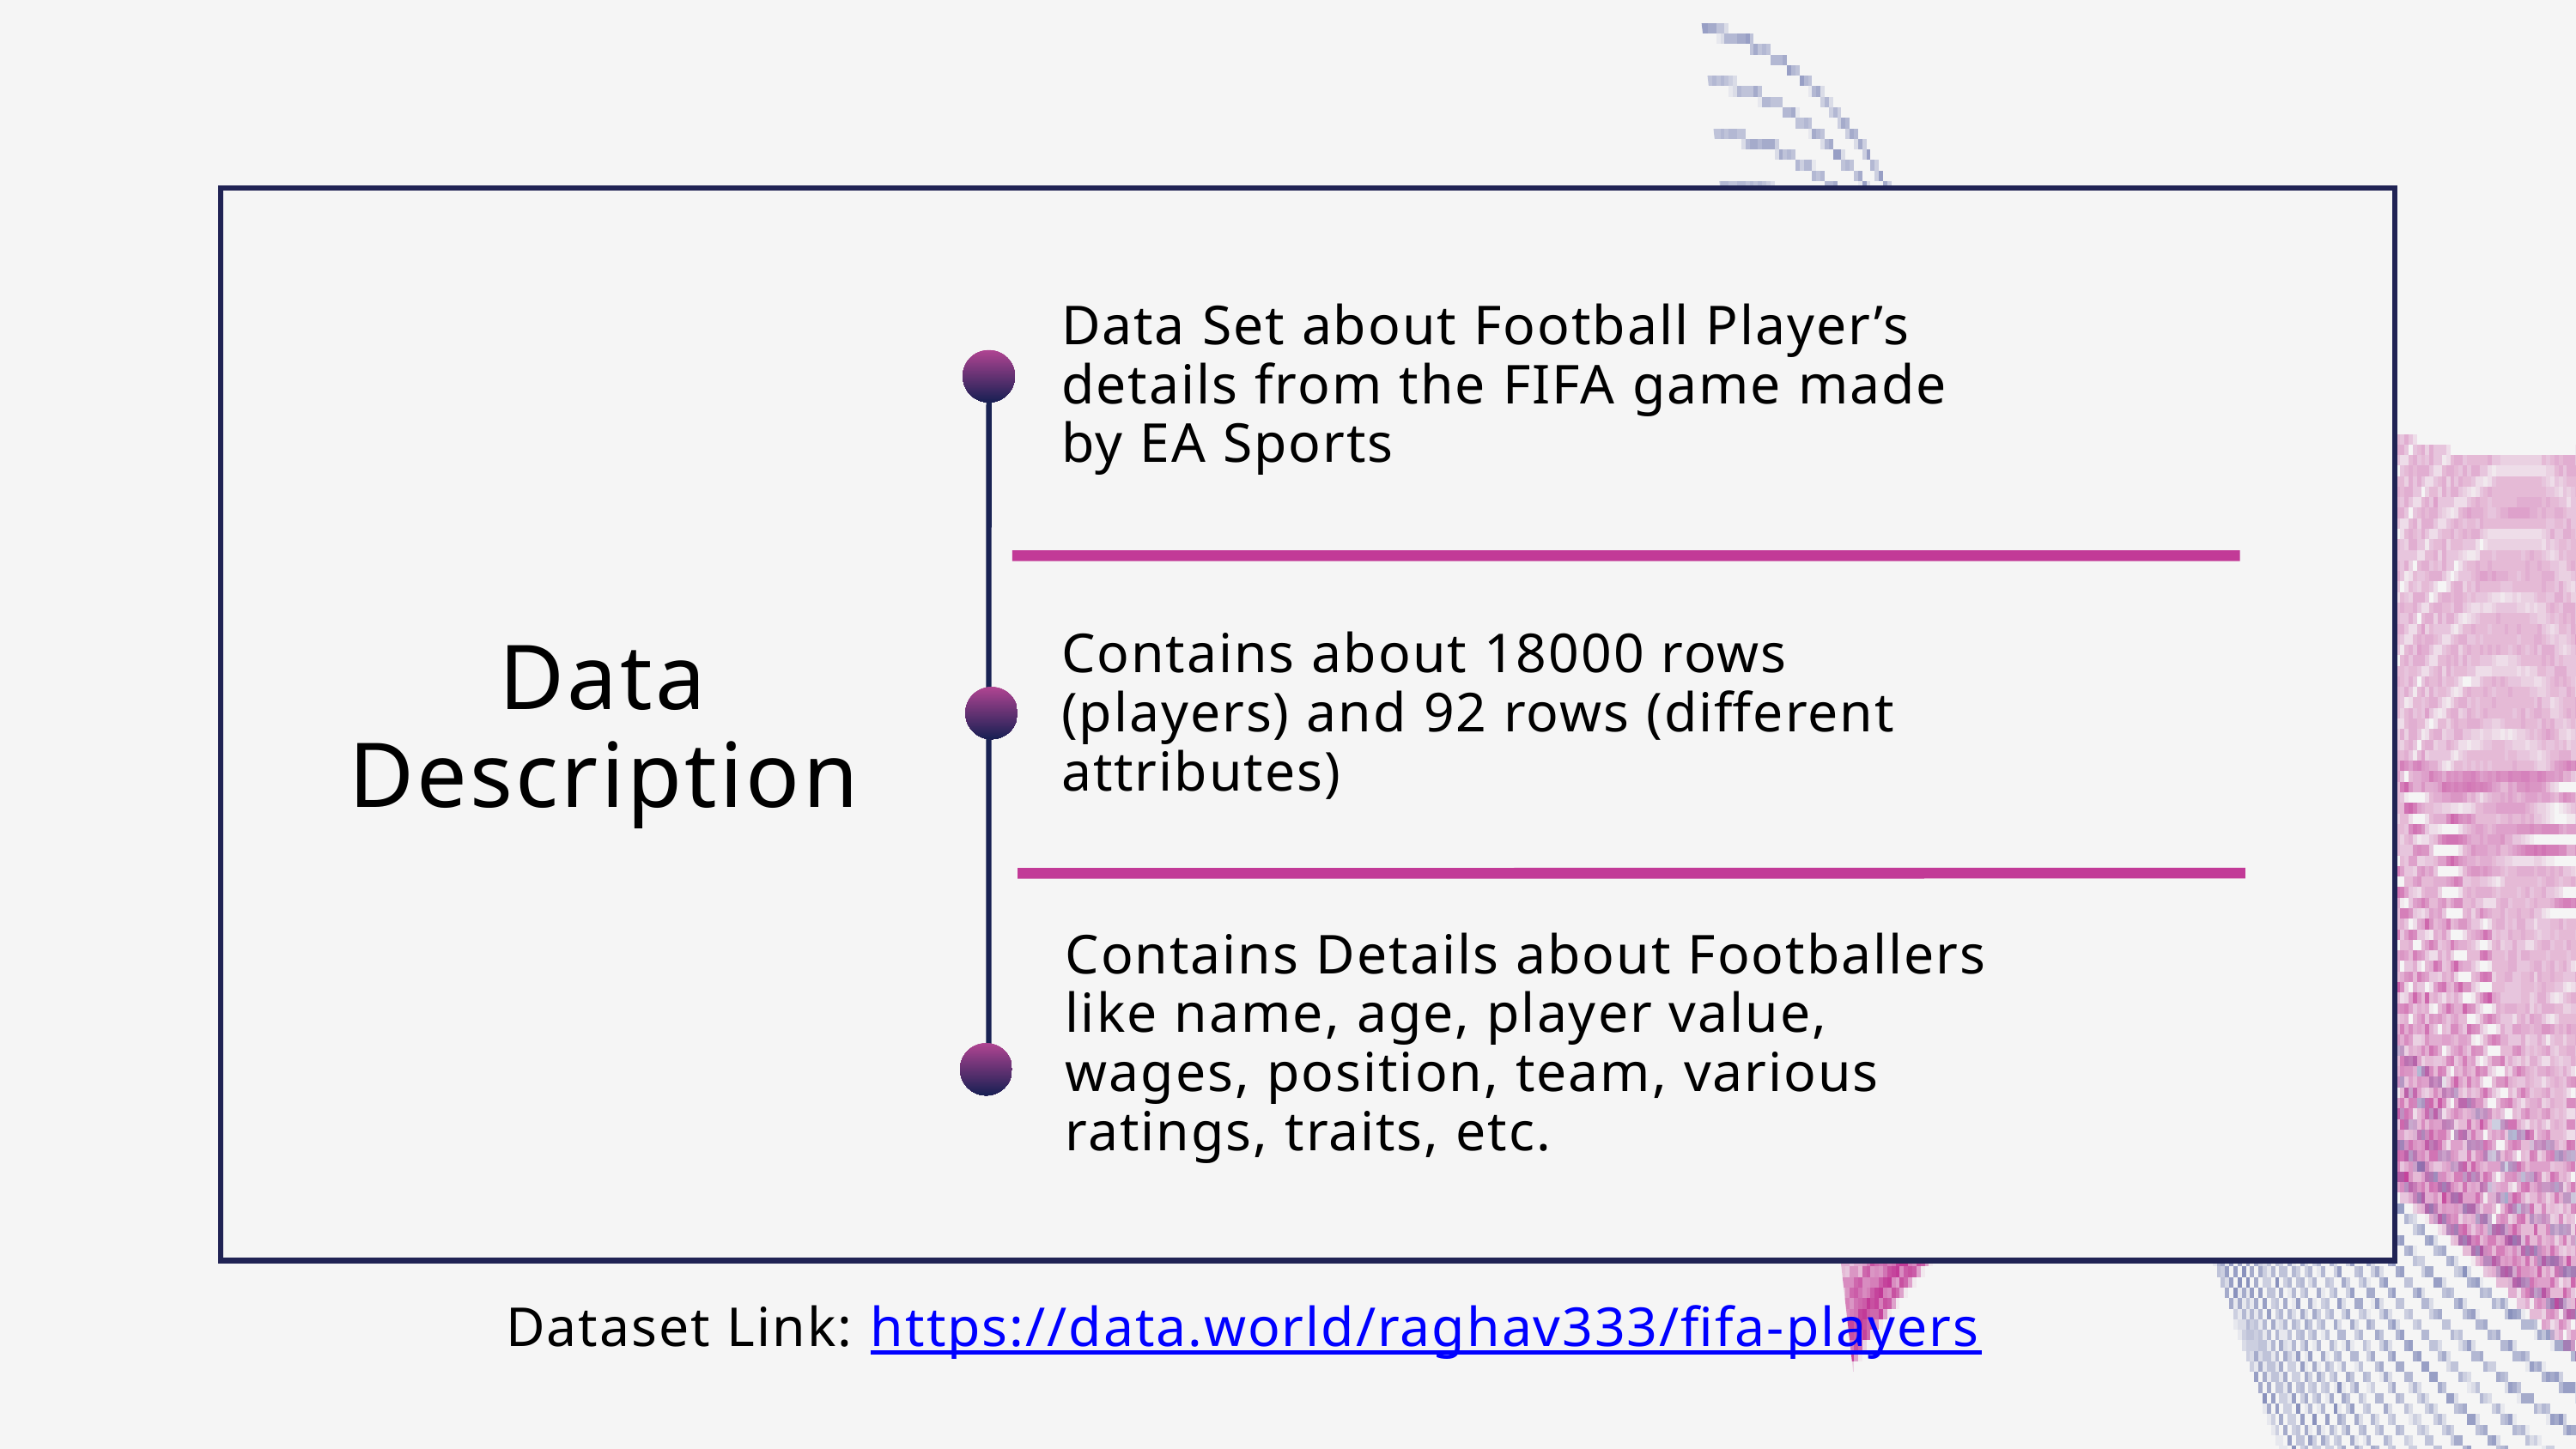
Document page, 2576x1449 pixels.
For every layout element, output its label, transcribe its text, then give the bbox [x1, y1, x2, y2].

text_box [959, 1043, 1013, 1096]
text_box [220, 187, 2395, 1261]
text_box Dataset Link: https://data.world/raghav333/fifa-players [506, 1306, 2070, 1366]
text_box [965, 687, 1018, 740]
text_box [1698, 0, 2576, 1449]
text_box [962, 349, 1016, 403]
